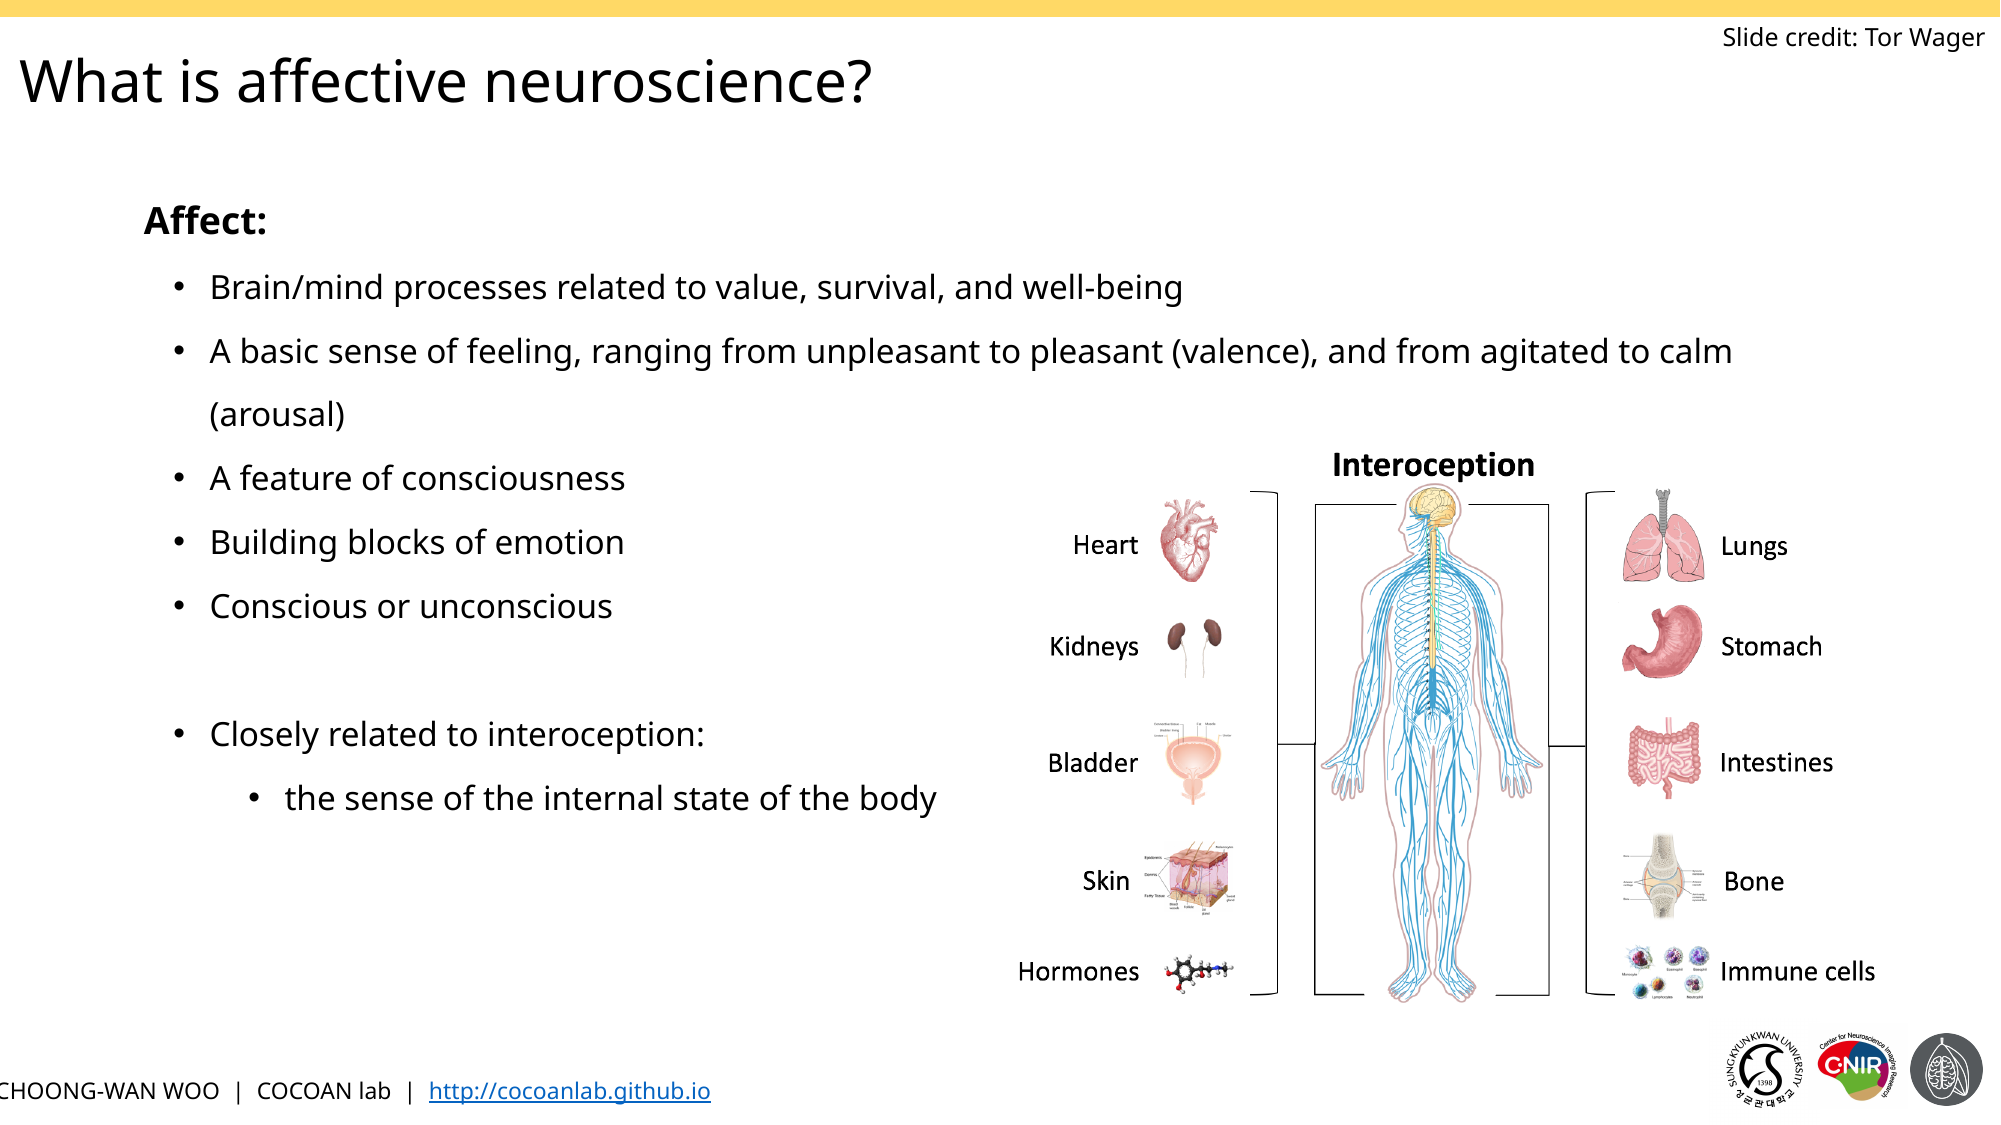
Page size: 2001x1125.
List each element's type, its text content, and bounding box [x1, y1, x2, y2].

text_box [0, 0, 2000, 18]
picture [999, 434, 1899, 1018]
text_box Affect: Brain/mind processes related to value, survival, and well-being A basic sense of feeling, ranging from unpleasant to pleasant (valence), and from agitated to calm (arousal) A feature of consciousness Building blocks of emotion Conscious or unconscious Closely related to interoception: the sense of the internal state of the body [129, 162, 1794, 824]
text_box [1709, 1014, 1983, 1125]
text_box Slide credit: Tor Wager [1246, 13, 2000, 59]
text_box What is affective neuroscience? [4, 36, 888, 122]
text_box CHOONG-WAN WOO | COCOAN lab | http://cocoanlab.github.io [0, 1069, 727, 1116]
